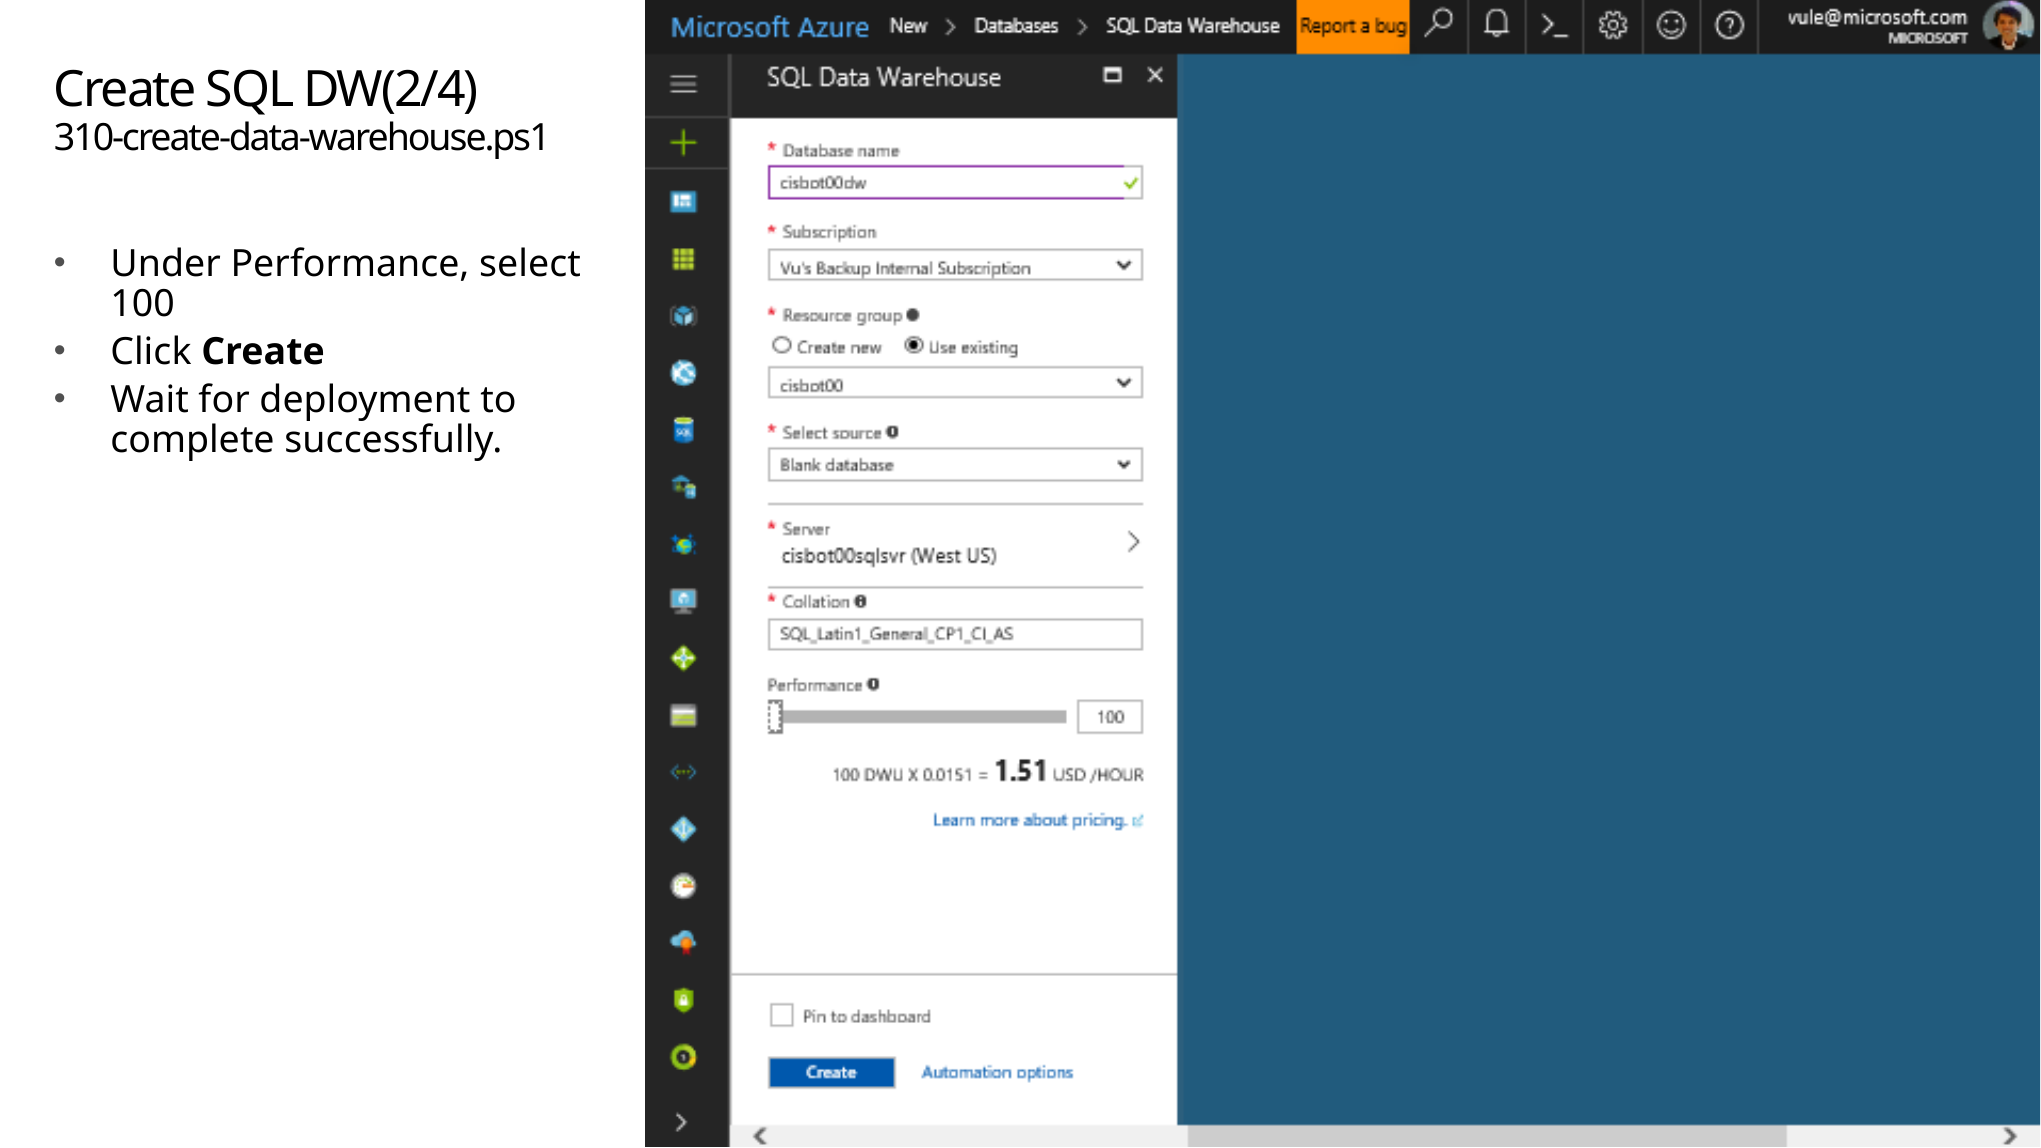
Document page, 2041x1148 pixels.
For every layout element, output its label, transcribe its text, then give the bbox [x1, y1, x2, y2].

list Under Performance, select 100 Click Create Wait for deployment to complete successfully. [30, 228, 616, 482]
picture [644, 0, 2041, 1148]
title Create SQL DW(2/4) 310-create-data-warehouse.ps1 [30, 48, 616, 179]
